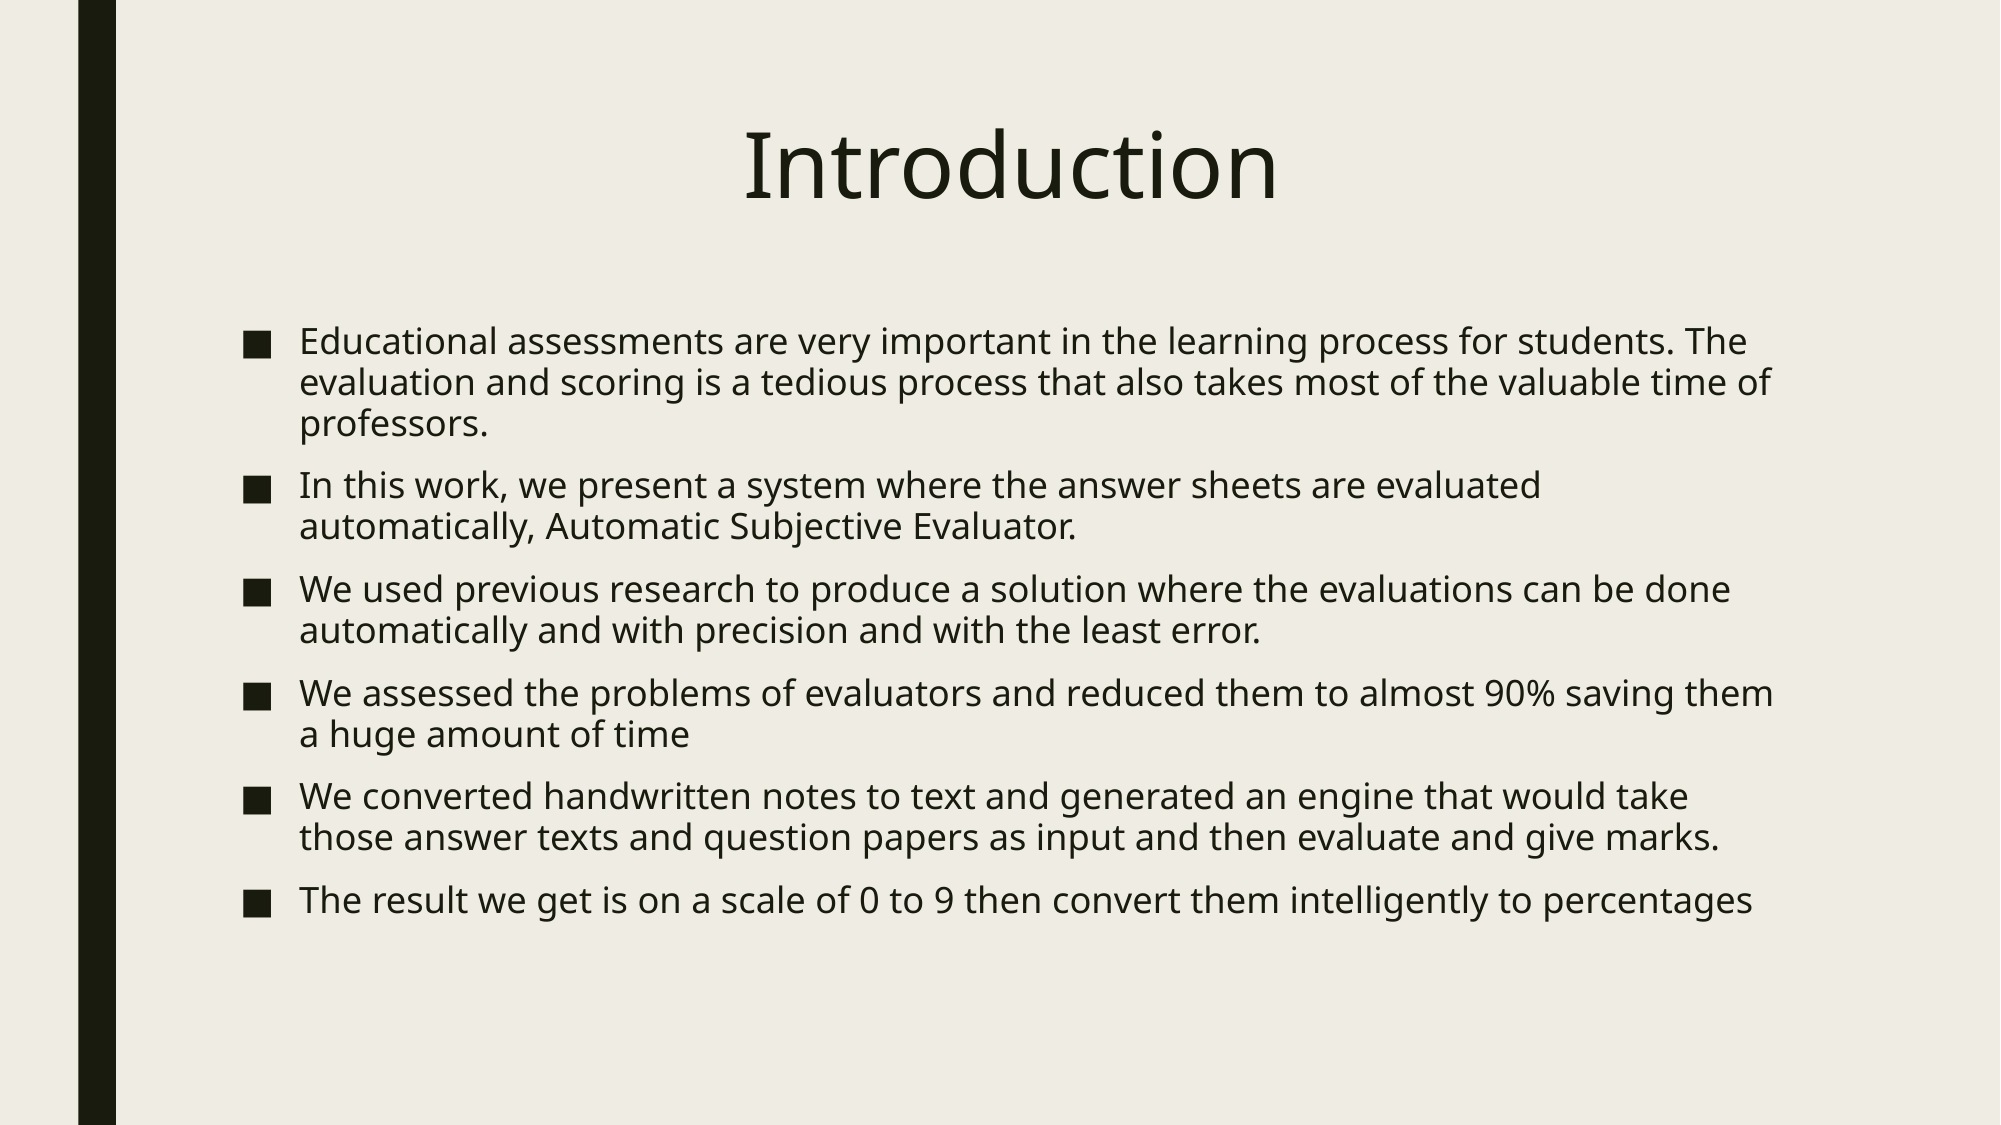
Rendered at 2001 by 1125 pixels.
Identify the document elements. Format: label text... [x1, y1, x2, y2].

title Introduction [225, 112, 1800, 314]
list Educational assessments are very important in the learning process for students. The evaluation and scoring is a tedious process that also takes most of the valuable time of professors. In this work, we present a system where the answer sheets are evaluated automatically, Automatic Subjective Evaluator. We used previous research to produce a solution where the evaluations can be done automatically and with precision and with the least error. We assessed the problems of evaluators and reduced them to almost 90% saving them a huge amount of time We converted handwritten notes to text and generated an engine that would take those answer texts and question papers as input and then evaluate and give marks. The result we get is on a scale of 0 to 9 then convert them intelligently to percentages [225, 314, 1800, 963]
